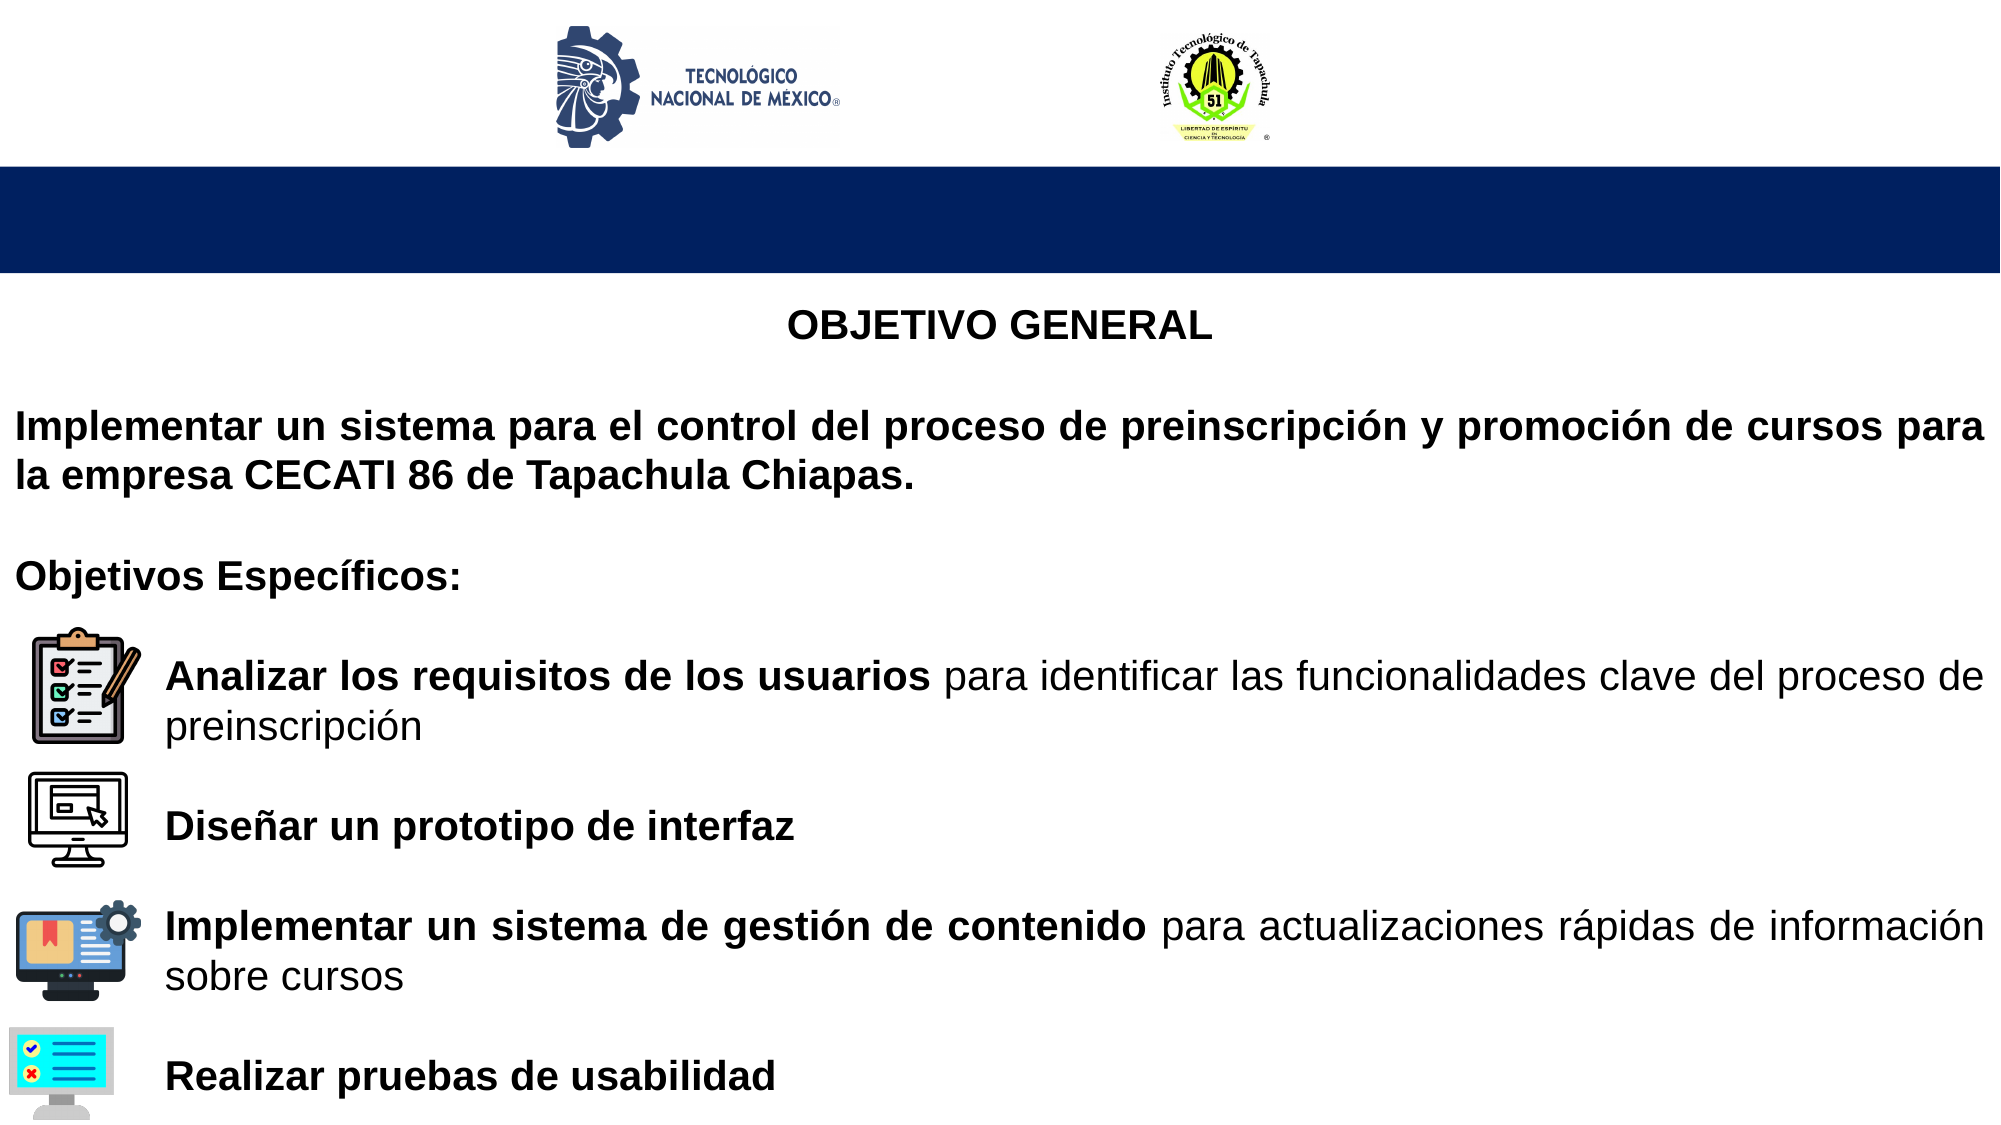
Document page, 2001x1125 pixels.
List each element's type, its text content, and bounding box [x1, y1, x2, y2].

picture [556, 26, 840, 148]
picture [1160, 33, 1270, 141]
picture [0, 888, 141, 1125]
picture [28, 627, 145, 744]
text_box OBJETIVO GENERAL Implementar un sistema para el control del proceso de preinscripción y promoción de cursos para la empresa CECATI 86 de Tapachula Chiapas. Objetivos Específicos: Analizar los requisitos de los usuarios para identificar las funcionalidades clave del proceso de preinscripción Diseñar un prototipo de interfaz Implementar un sistema de gestión de contenido para actualizaciones rápidas de información sobre cursos Realizar pruebas de usabilidad [0, 290, 2000, 1106]
picture [28, 770, 128, 869]
